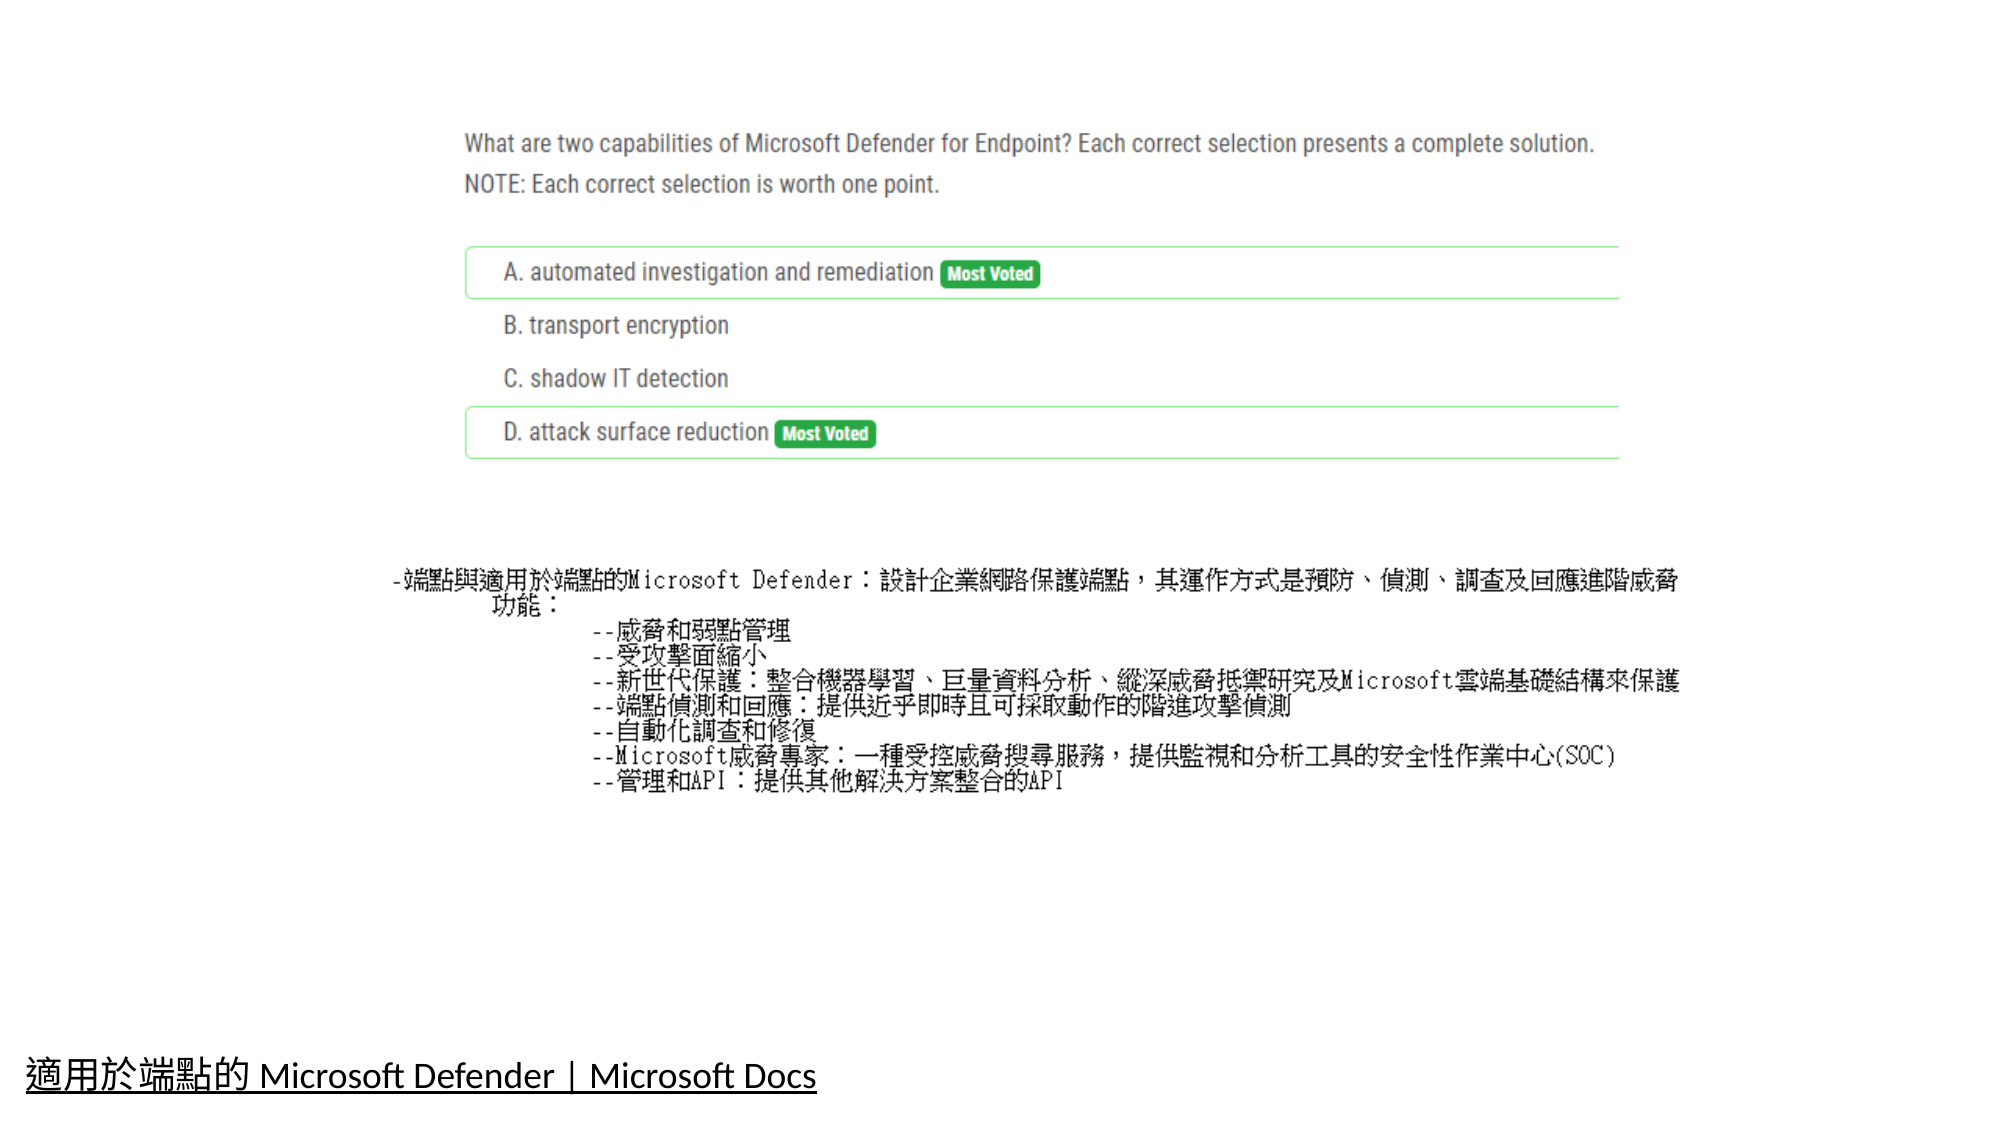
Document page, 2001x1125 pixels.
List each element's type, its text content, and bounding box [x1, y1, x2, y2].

picture [445, 110, 1619, 472]
text_box 適用於端點的 Microsoft Defender | Microsoft Docs [10, 1043, 1011, 1104]
picture [380, 562, 1684, 802]
